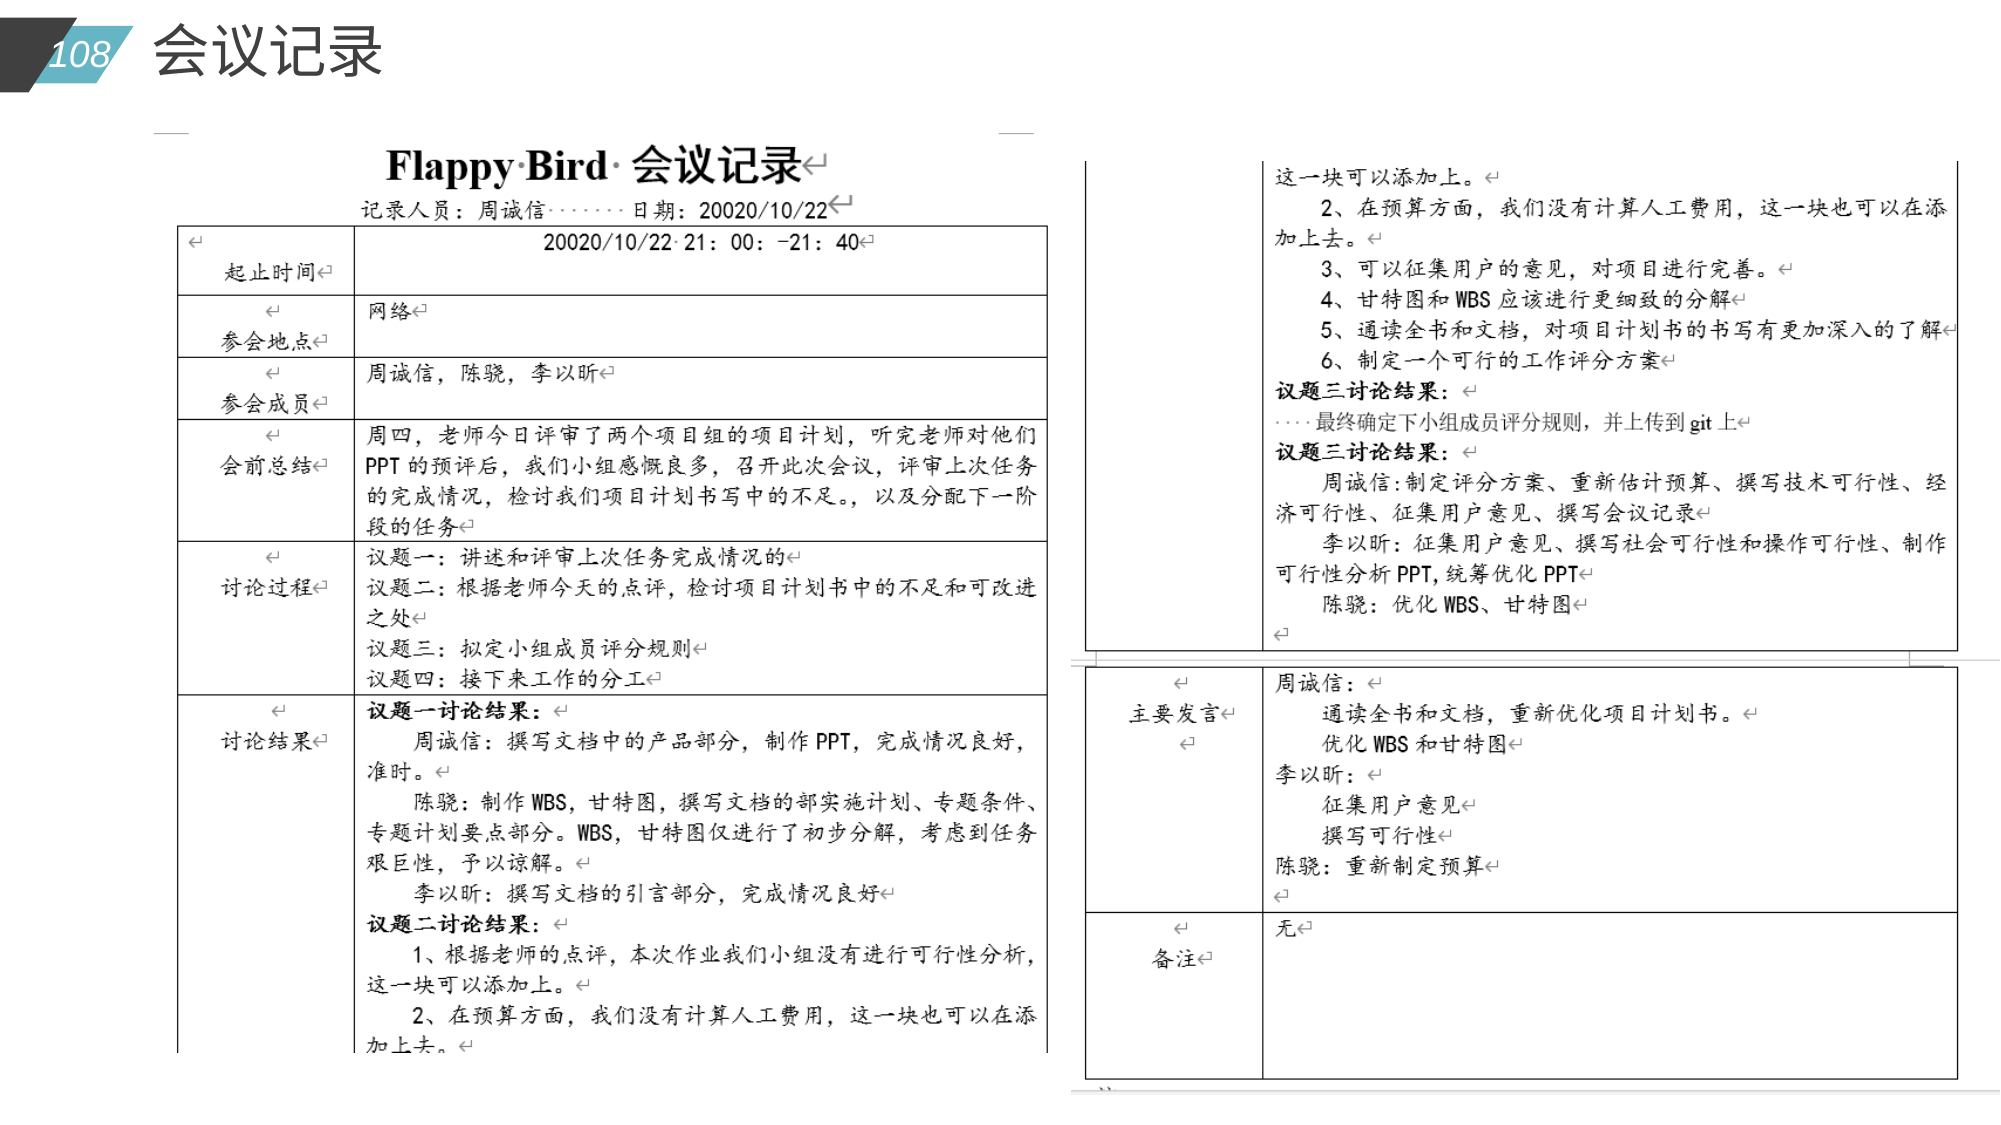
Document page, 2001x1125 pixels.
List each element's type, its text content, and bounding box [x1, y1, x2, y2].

text_box 会议记录 [137, 6, 400, 91]
picture [135, 133, 2000, 1095]
